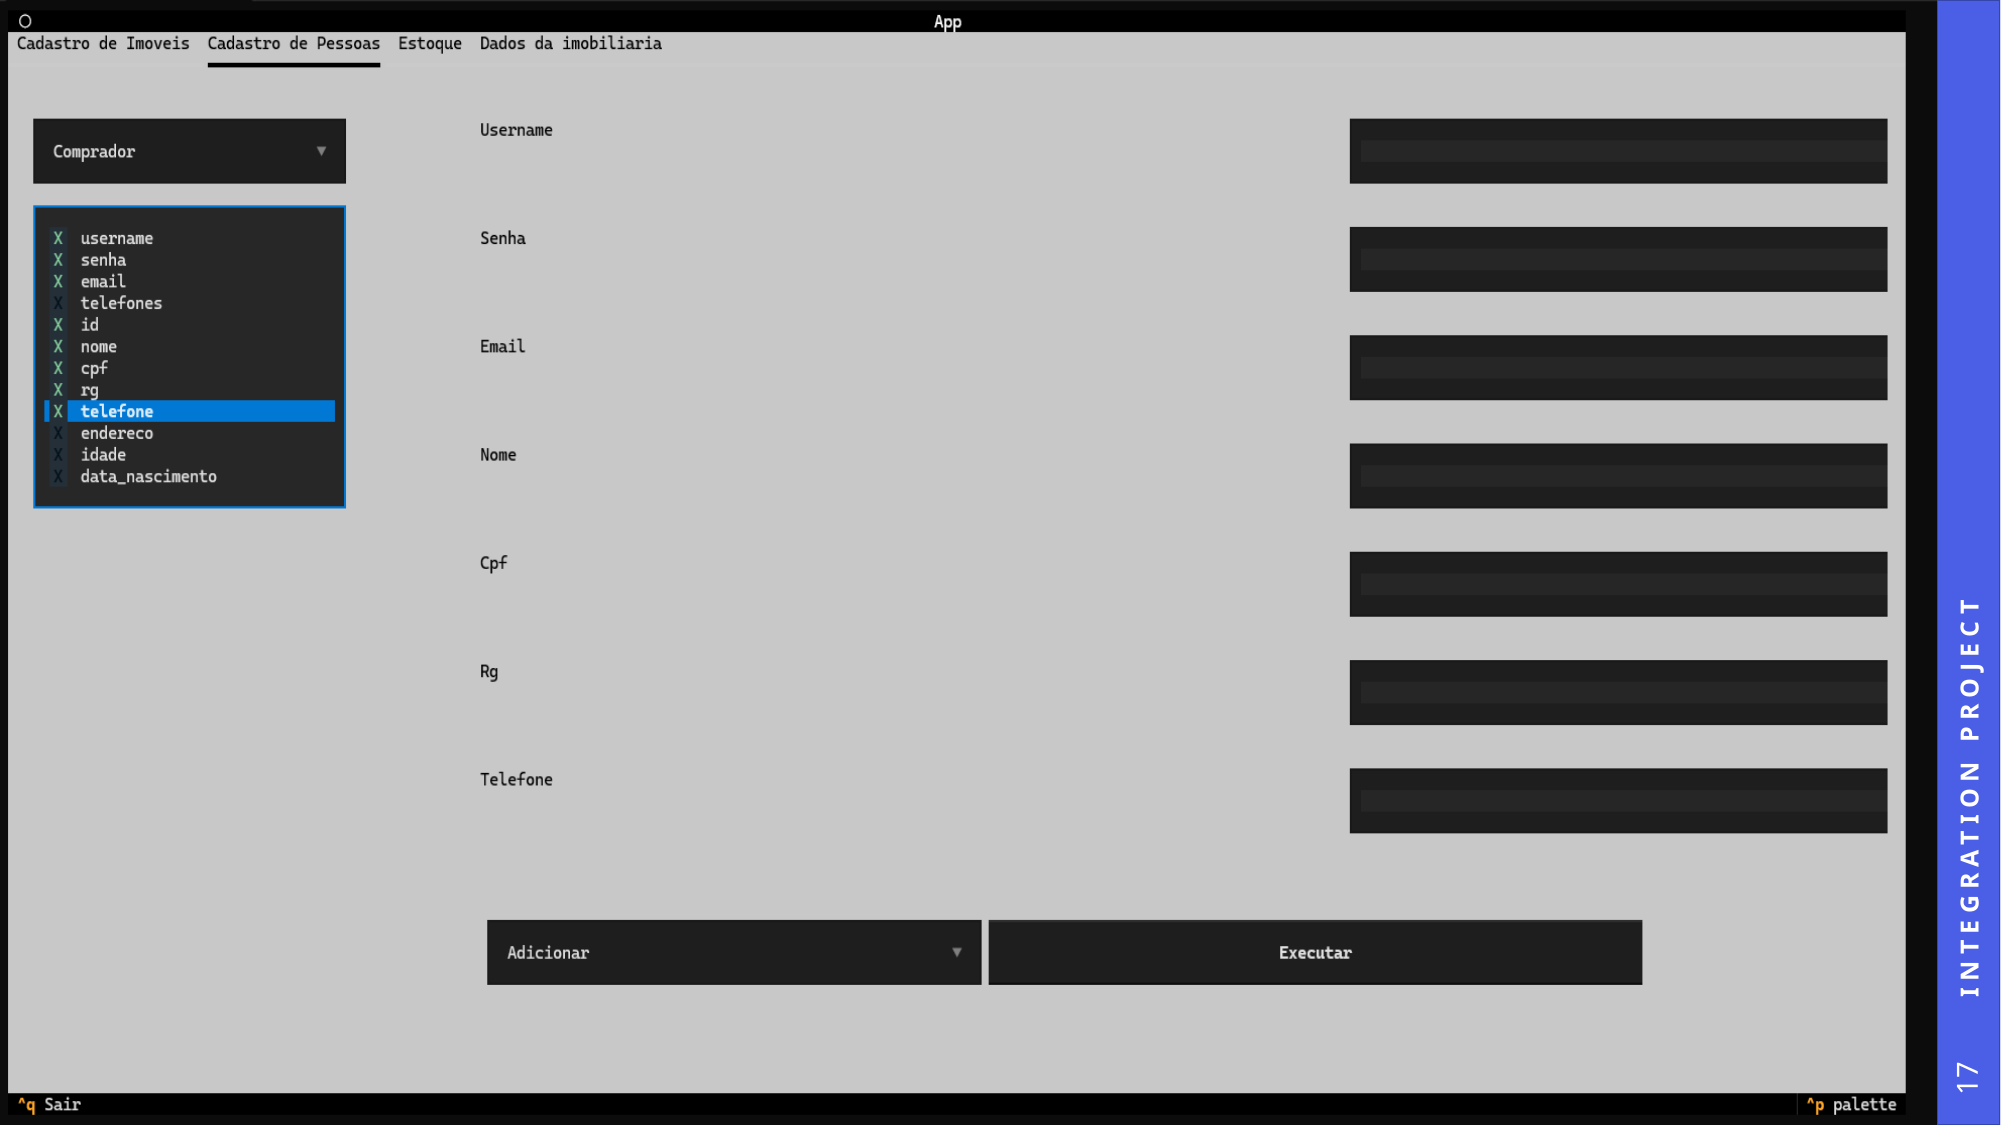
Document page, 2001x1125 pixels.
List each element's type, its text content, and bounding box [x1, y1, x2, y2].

footer Integration Project [1937, 0, 2000, 1032]
picture [0, 0, 1937, 1125]
slide_number 17 [1937, 1032, 2000, 1125]
